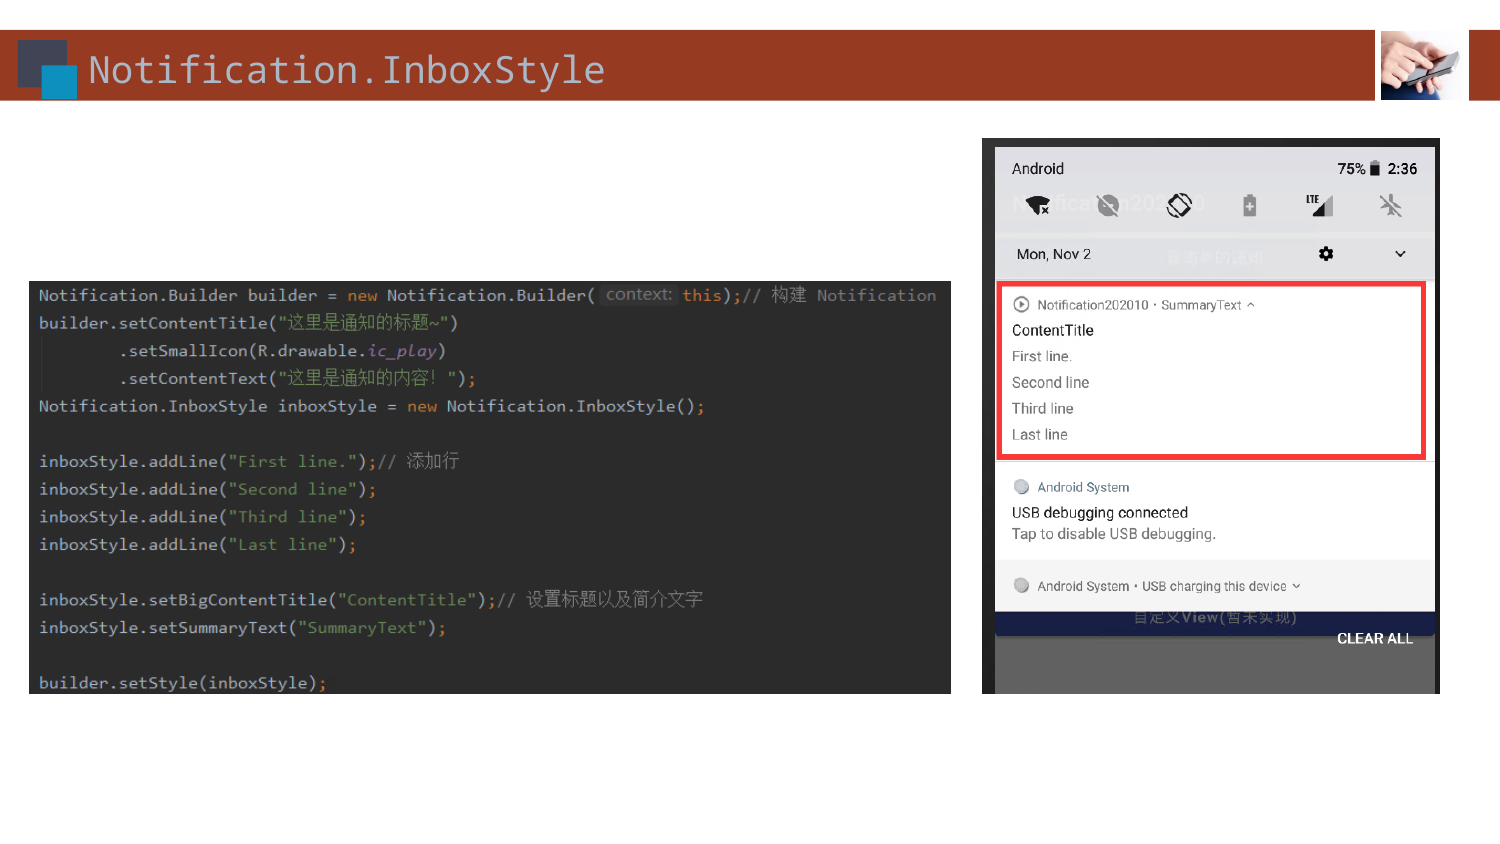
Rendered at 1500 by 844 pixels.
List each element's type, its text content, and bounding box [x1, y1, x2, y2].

picture [1381, 31, 1463, 100]
picture [29, 281, 951, 694]
text_box Notification.InboxStyle [73, 38, 621, 189]
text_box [17, 40, 77, 100]
picture [982, 138, 1440, 694]
